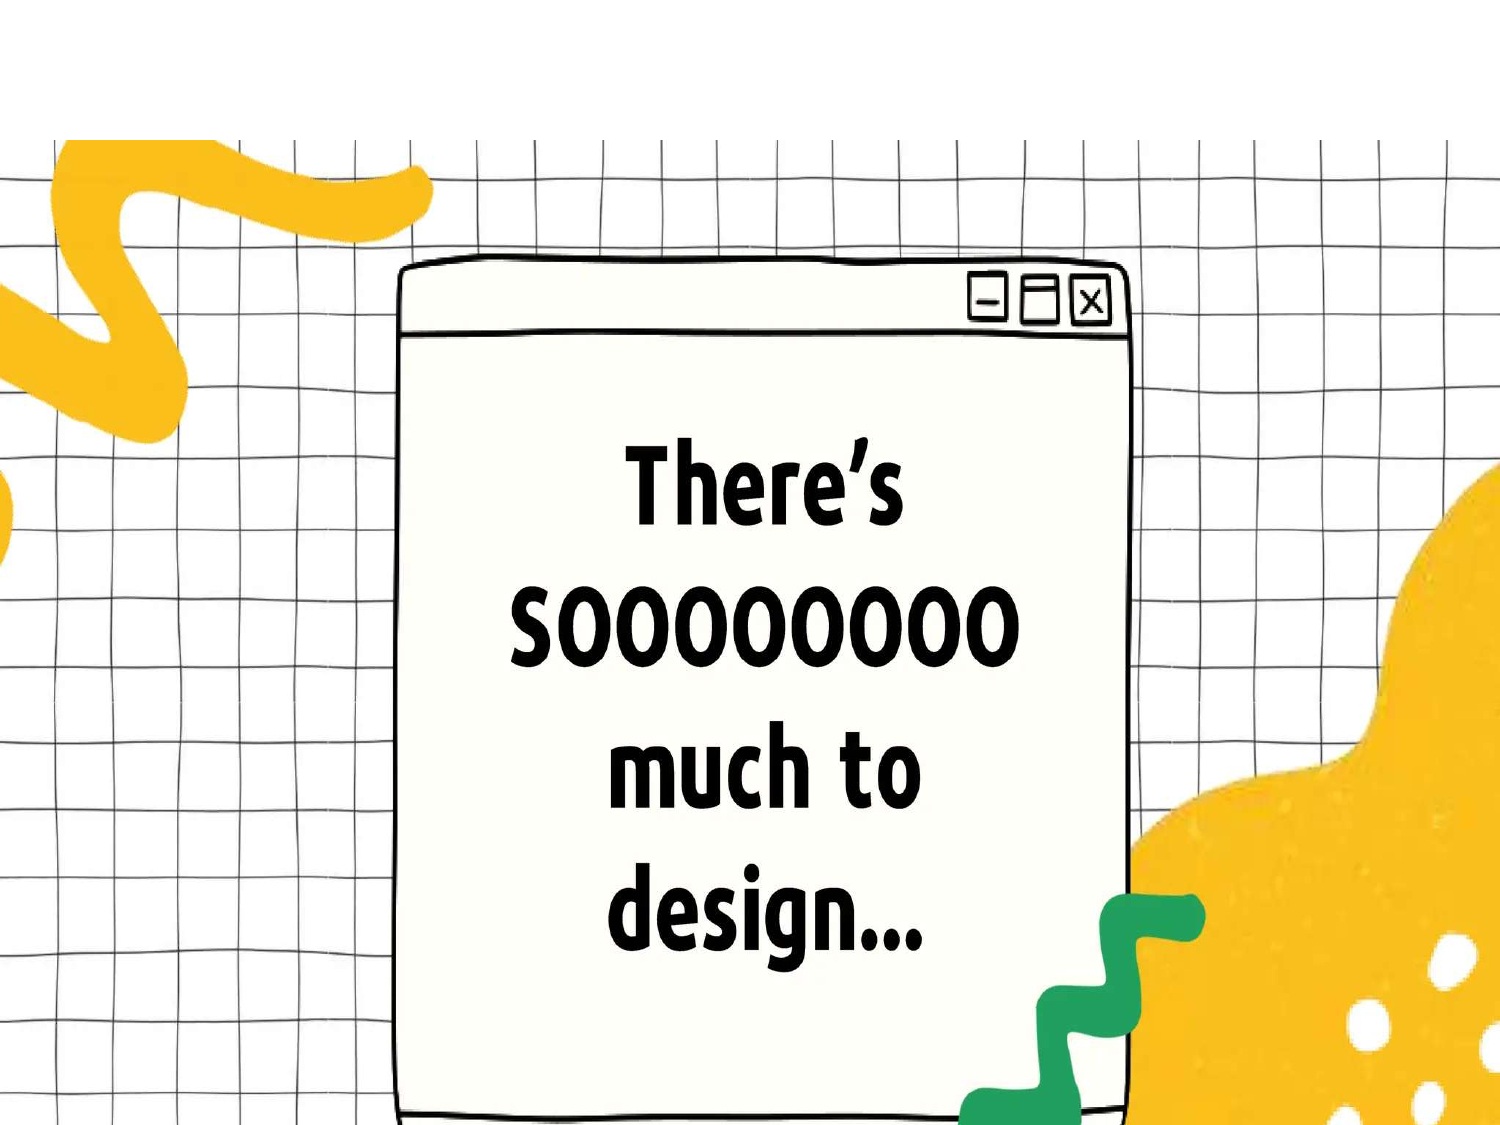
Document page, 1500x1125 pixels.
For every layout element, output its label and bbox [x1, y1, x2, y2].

picture [0, 140, 1500, 1125]
